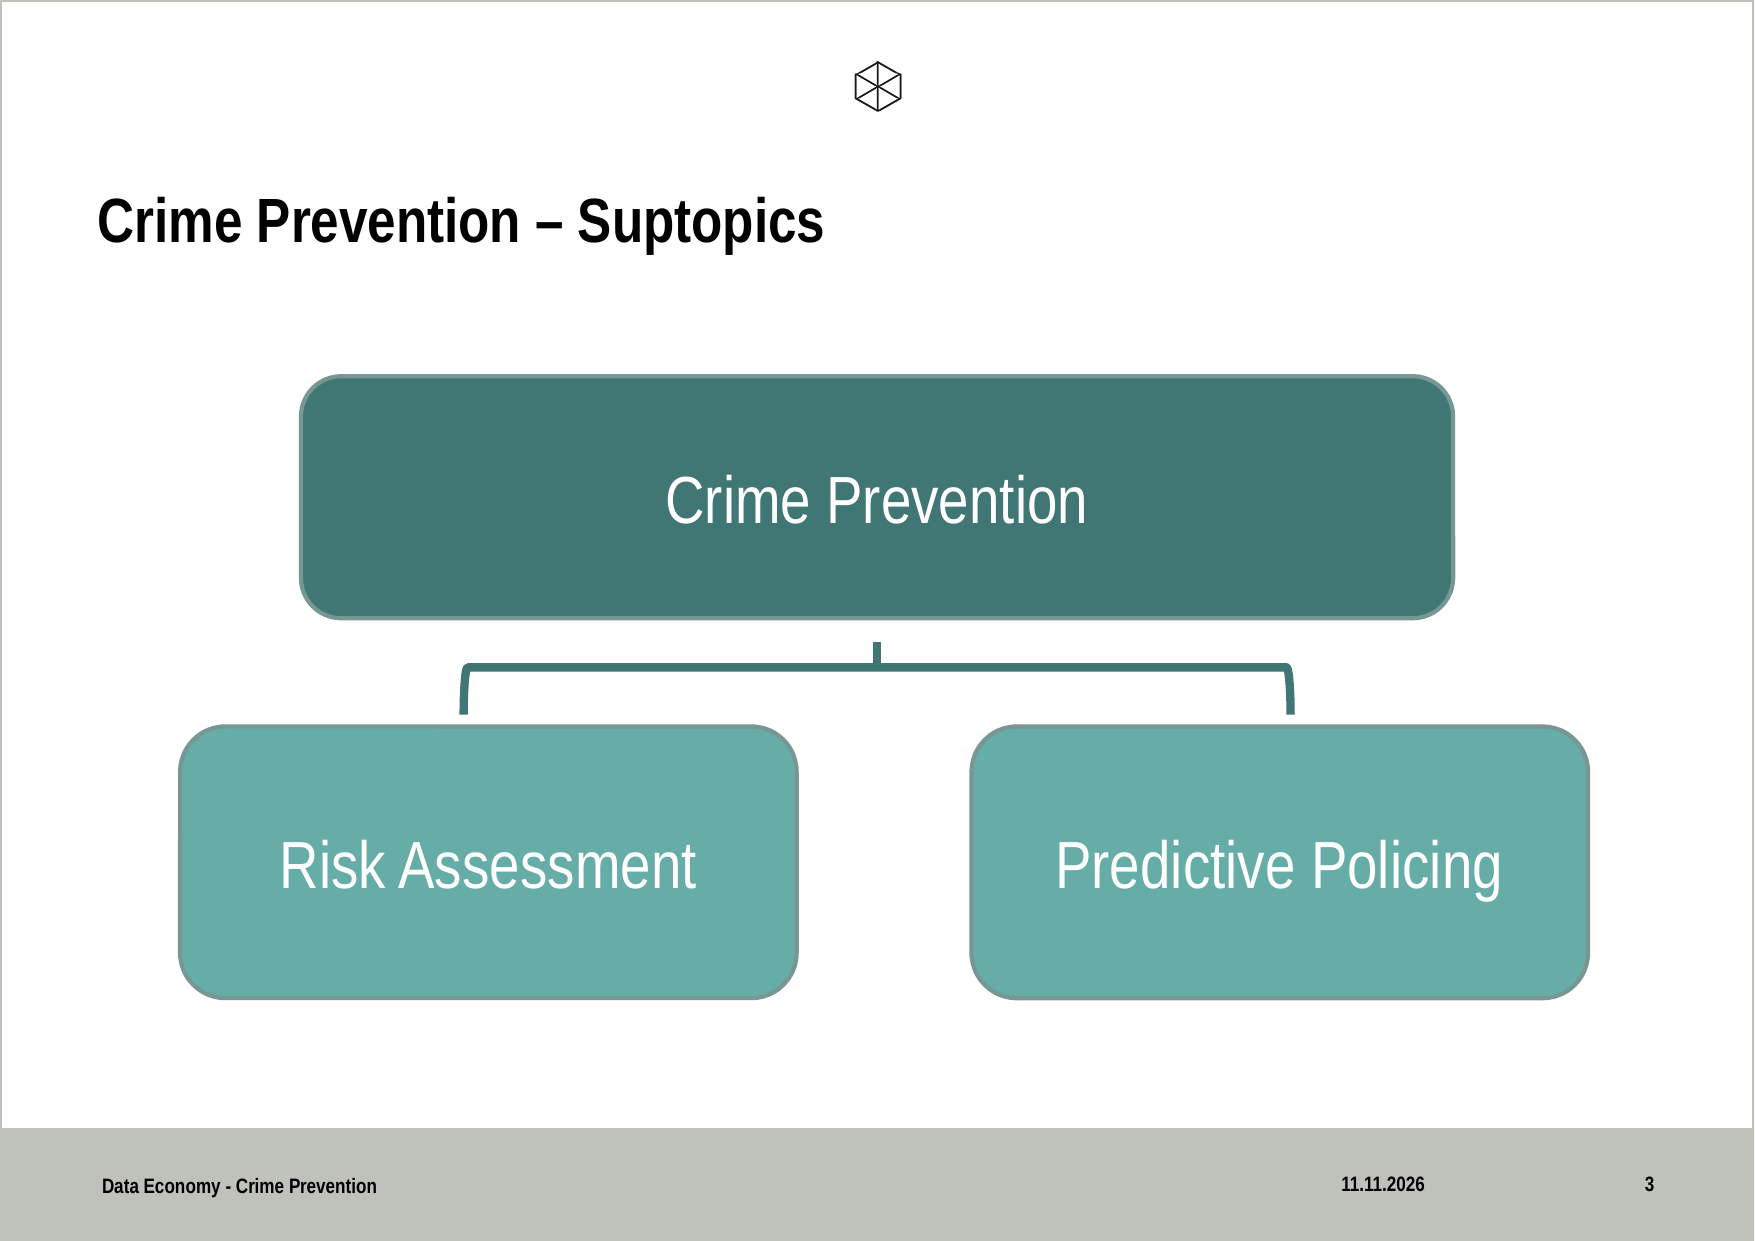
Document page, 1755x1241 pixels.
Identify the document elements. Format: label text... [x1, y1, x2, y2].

text_box Predictive Policing [969, 724, 1591, 1001]
text_box Crime Prevention [298, 374, 1456, 621]
text_box [462, 666, 1292, 715]
text_box [97, 371, 1657, 1069]
text_box Risk Assessment [177, 724, 799, 1001]
title Crime Prevention – Suptopics [97, 188, 1657, 290]
footer Data Economy - Crime Prevention [85, 1158, 869, 1211]
slide_number 3 [1538, 1157, 1655, 1210]
picture [686, 61, 1068, 124]
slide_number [1243, 1157, 1441, 1210]
